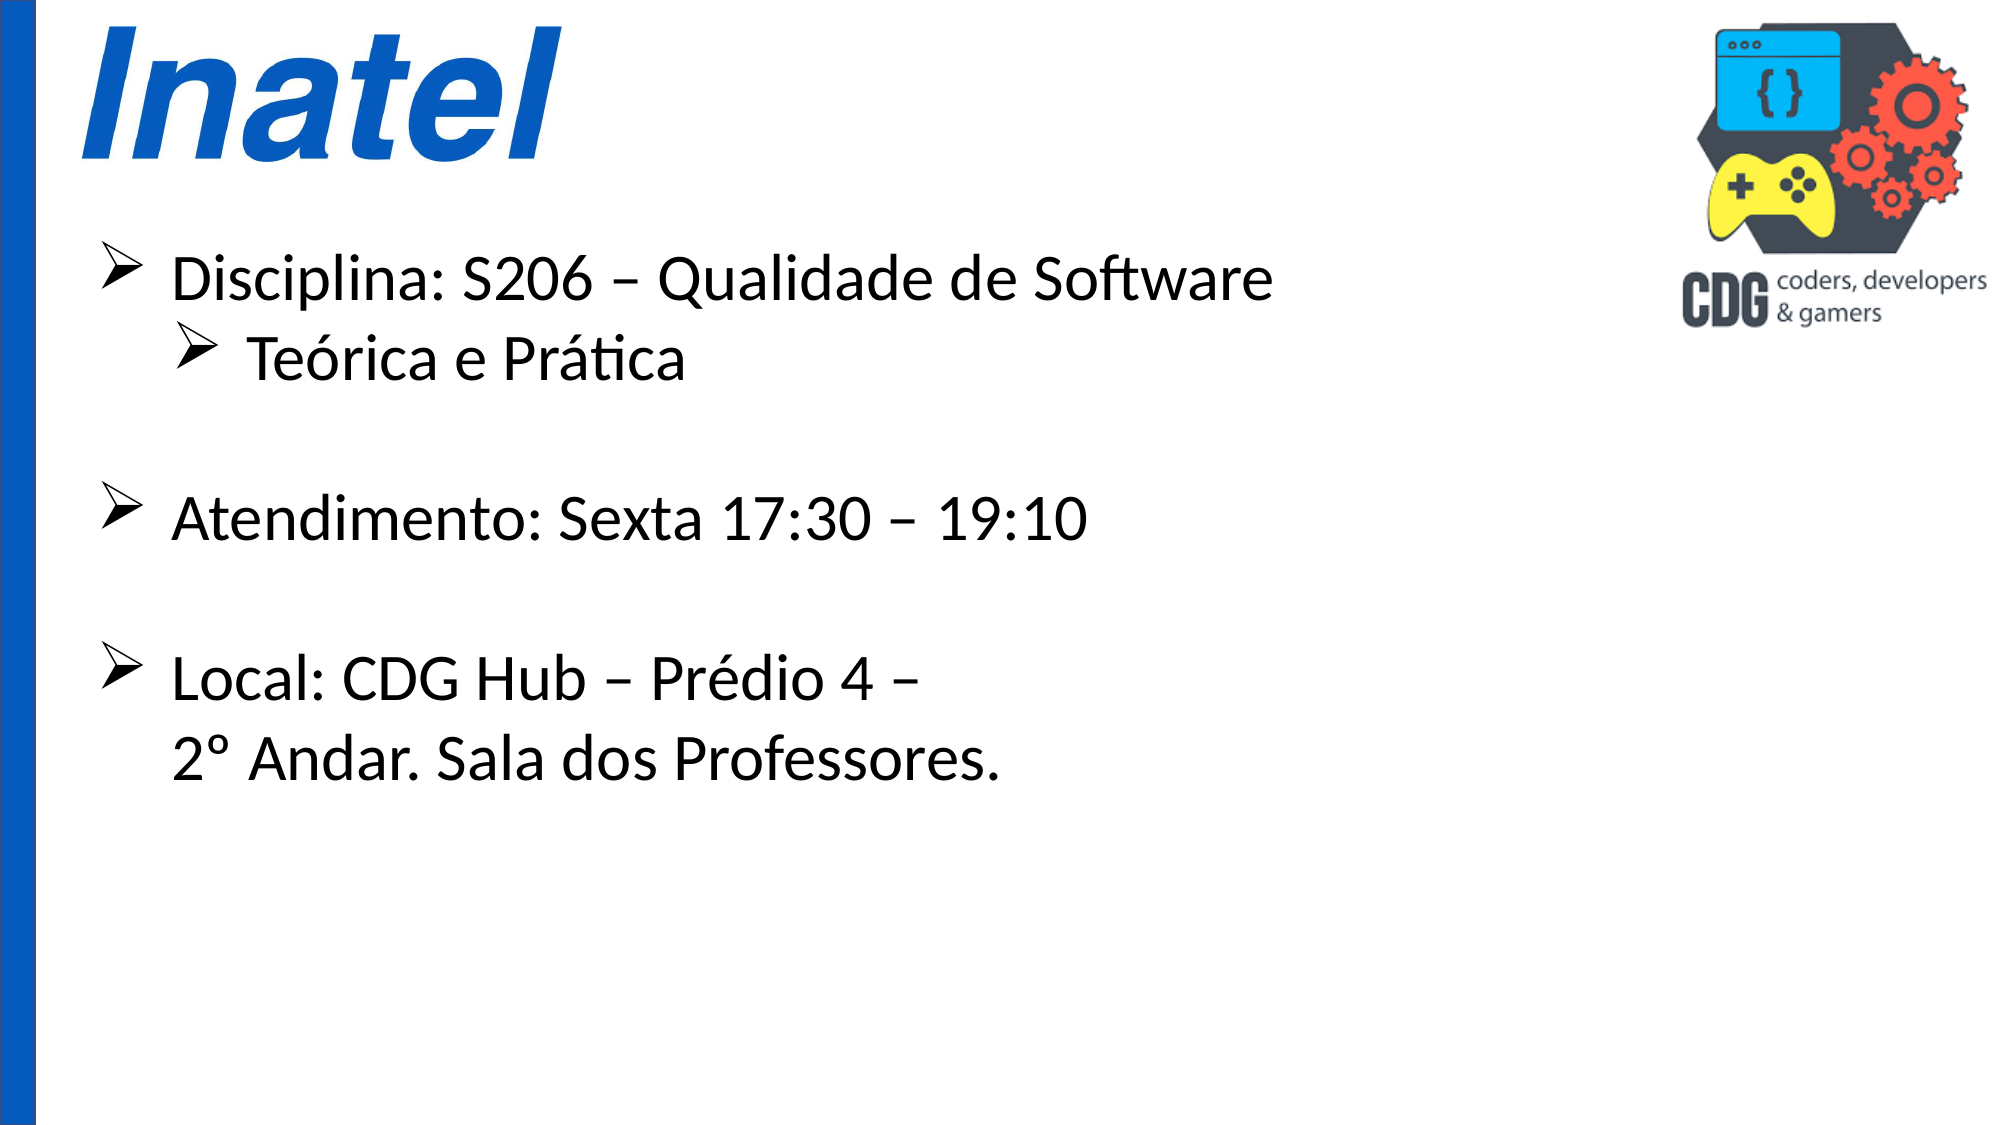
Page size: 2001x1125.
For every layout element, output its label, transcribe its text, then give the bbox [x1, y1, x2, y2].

text_box Disciplina: S206 – Qualidade de Software Teórica e Prática Atendimento: Sexta 17:30 – 19:10 Local: CDG Hub – Prédio 4 – 2º Andar. Sala dos Professores. [81, 226, 1939, 891]
text_box [0, 0, 36, 1125]
picture [81, 26, 562, 162]
picture [1667, 10, 2000, 344]
